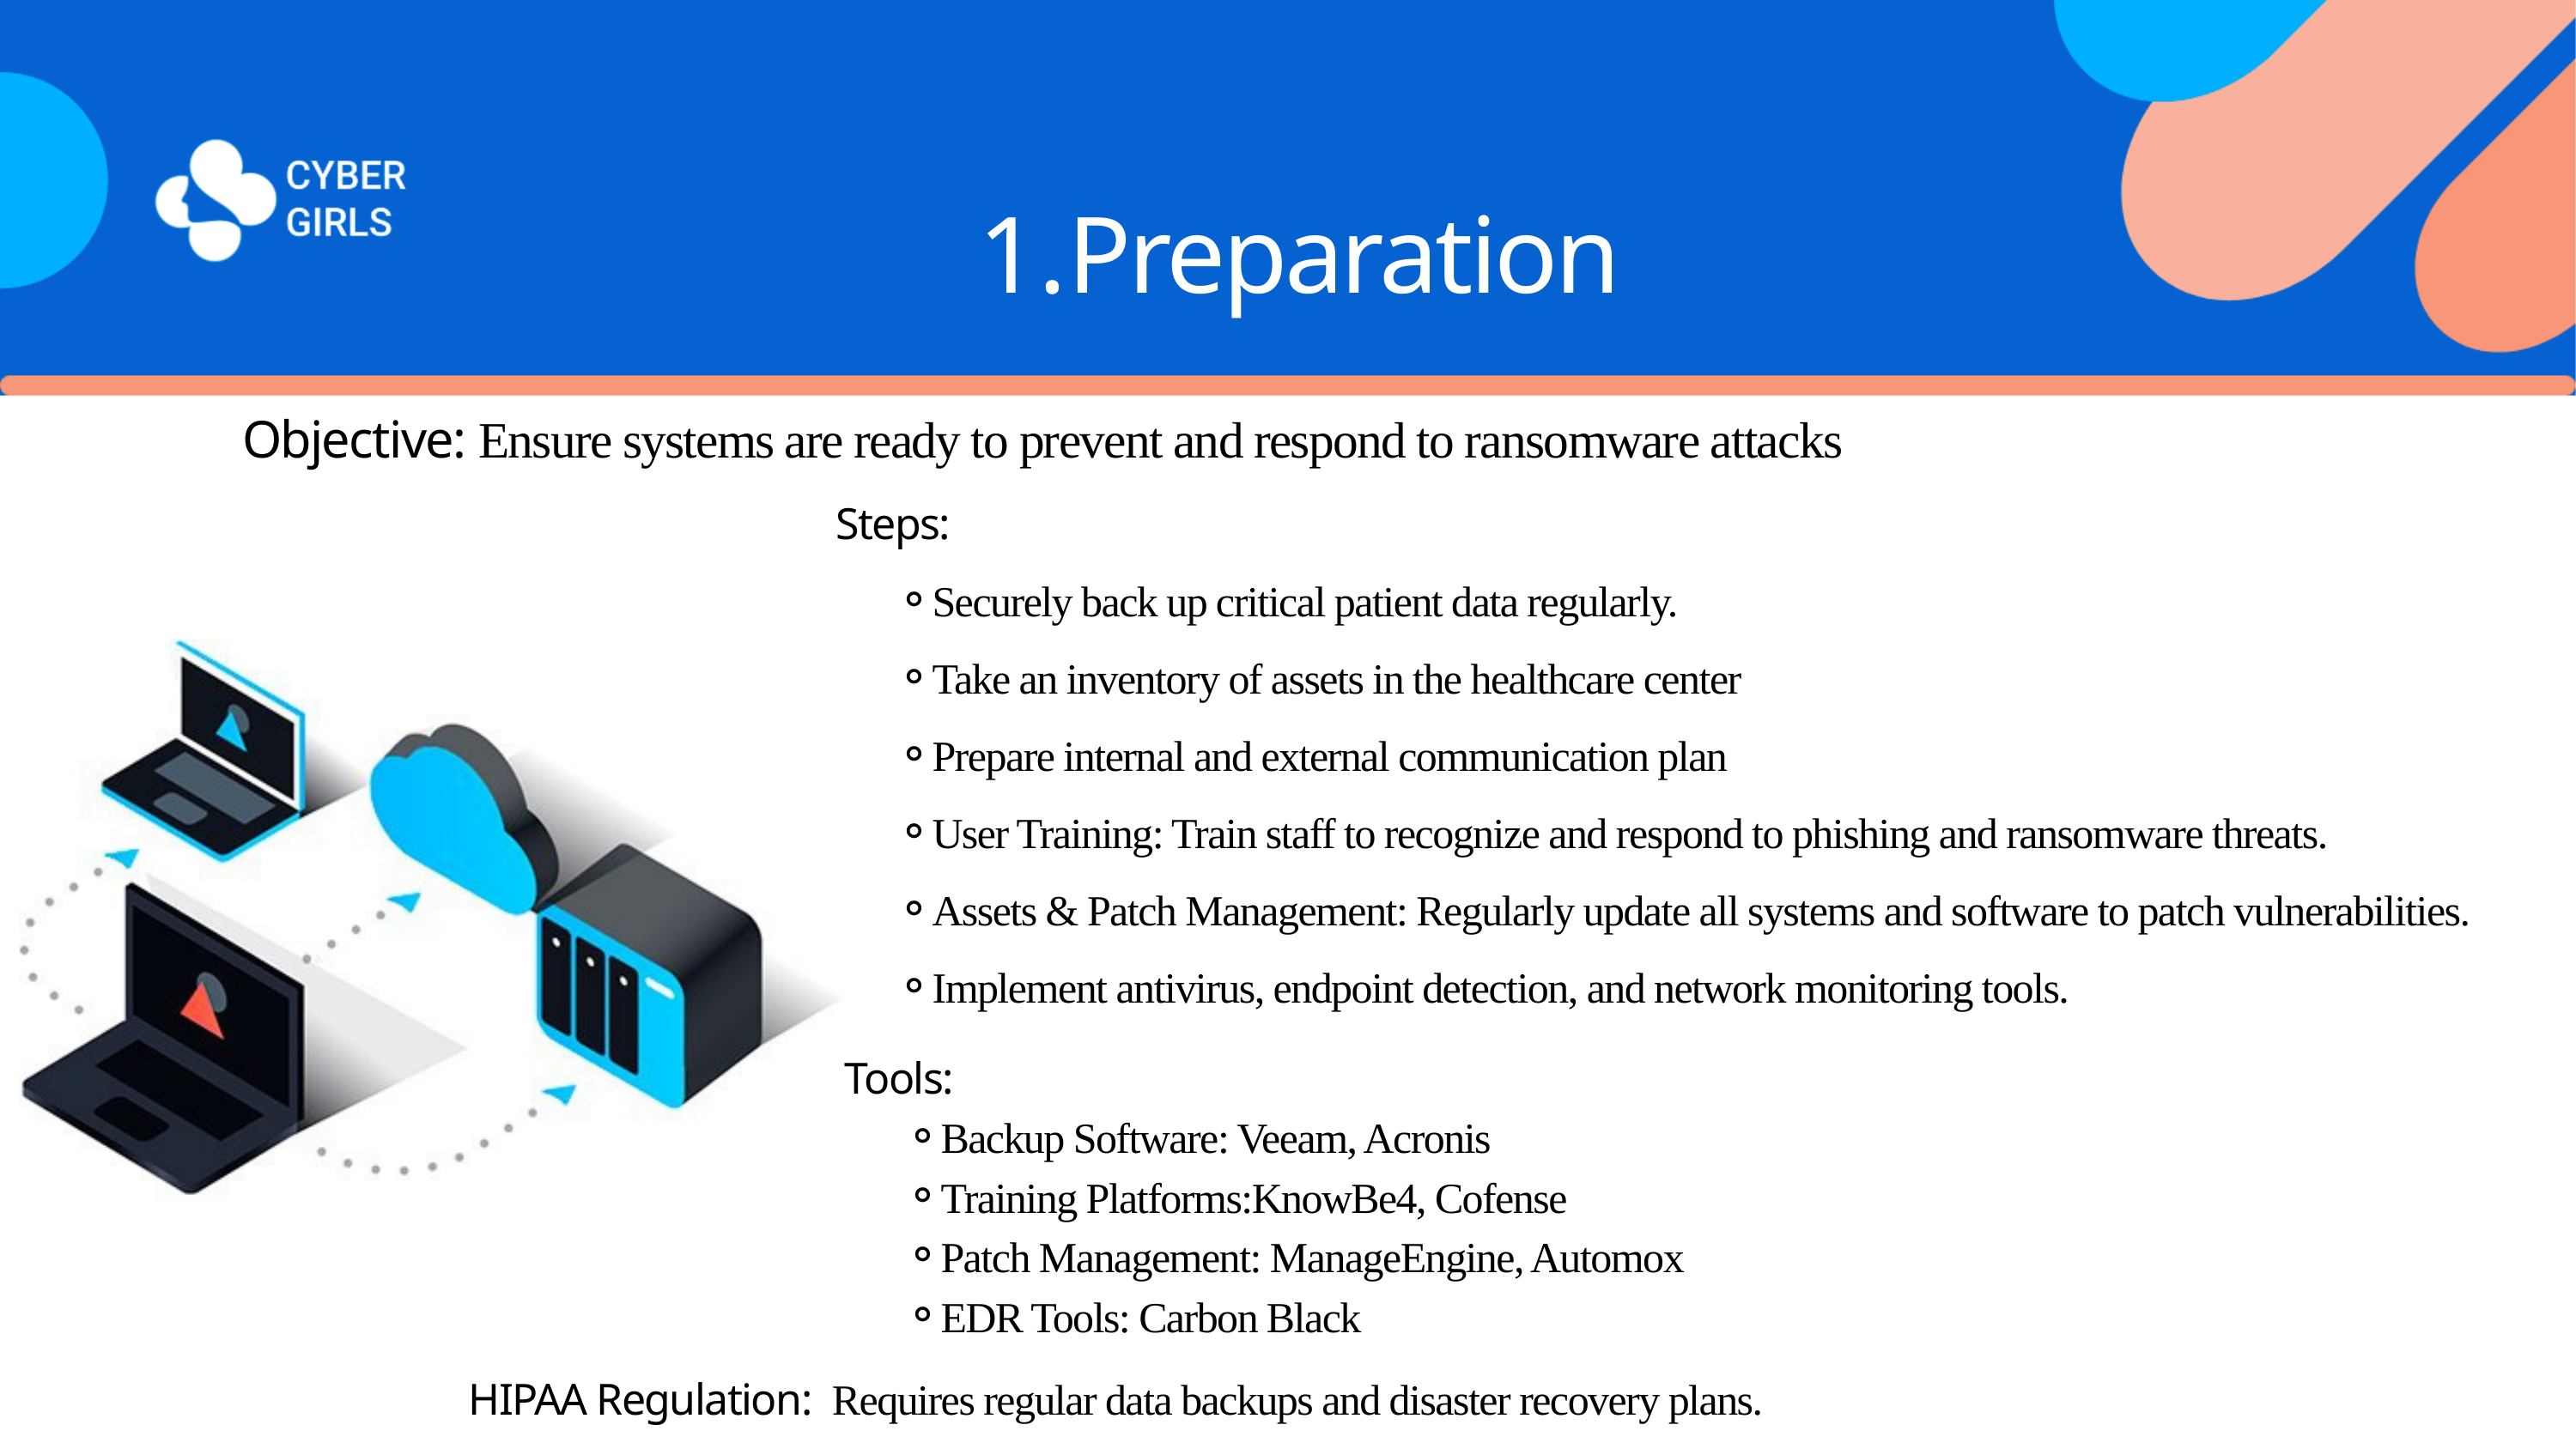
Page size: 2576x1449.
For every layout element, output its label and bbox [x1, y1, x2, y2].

text_box [0, 0, 2576, 1449]
text_box [19, 638, 845, 1204]
